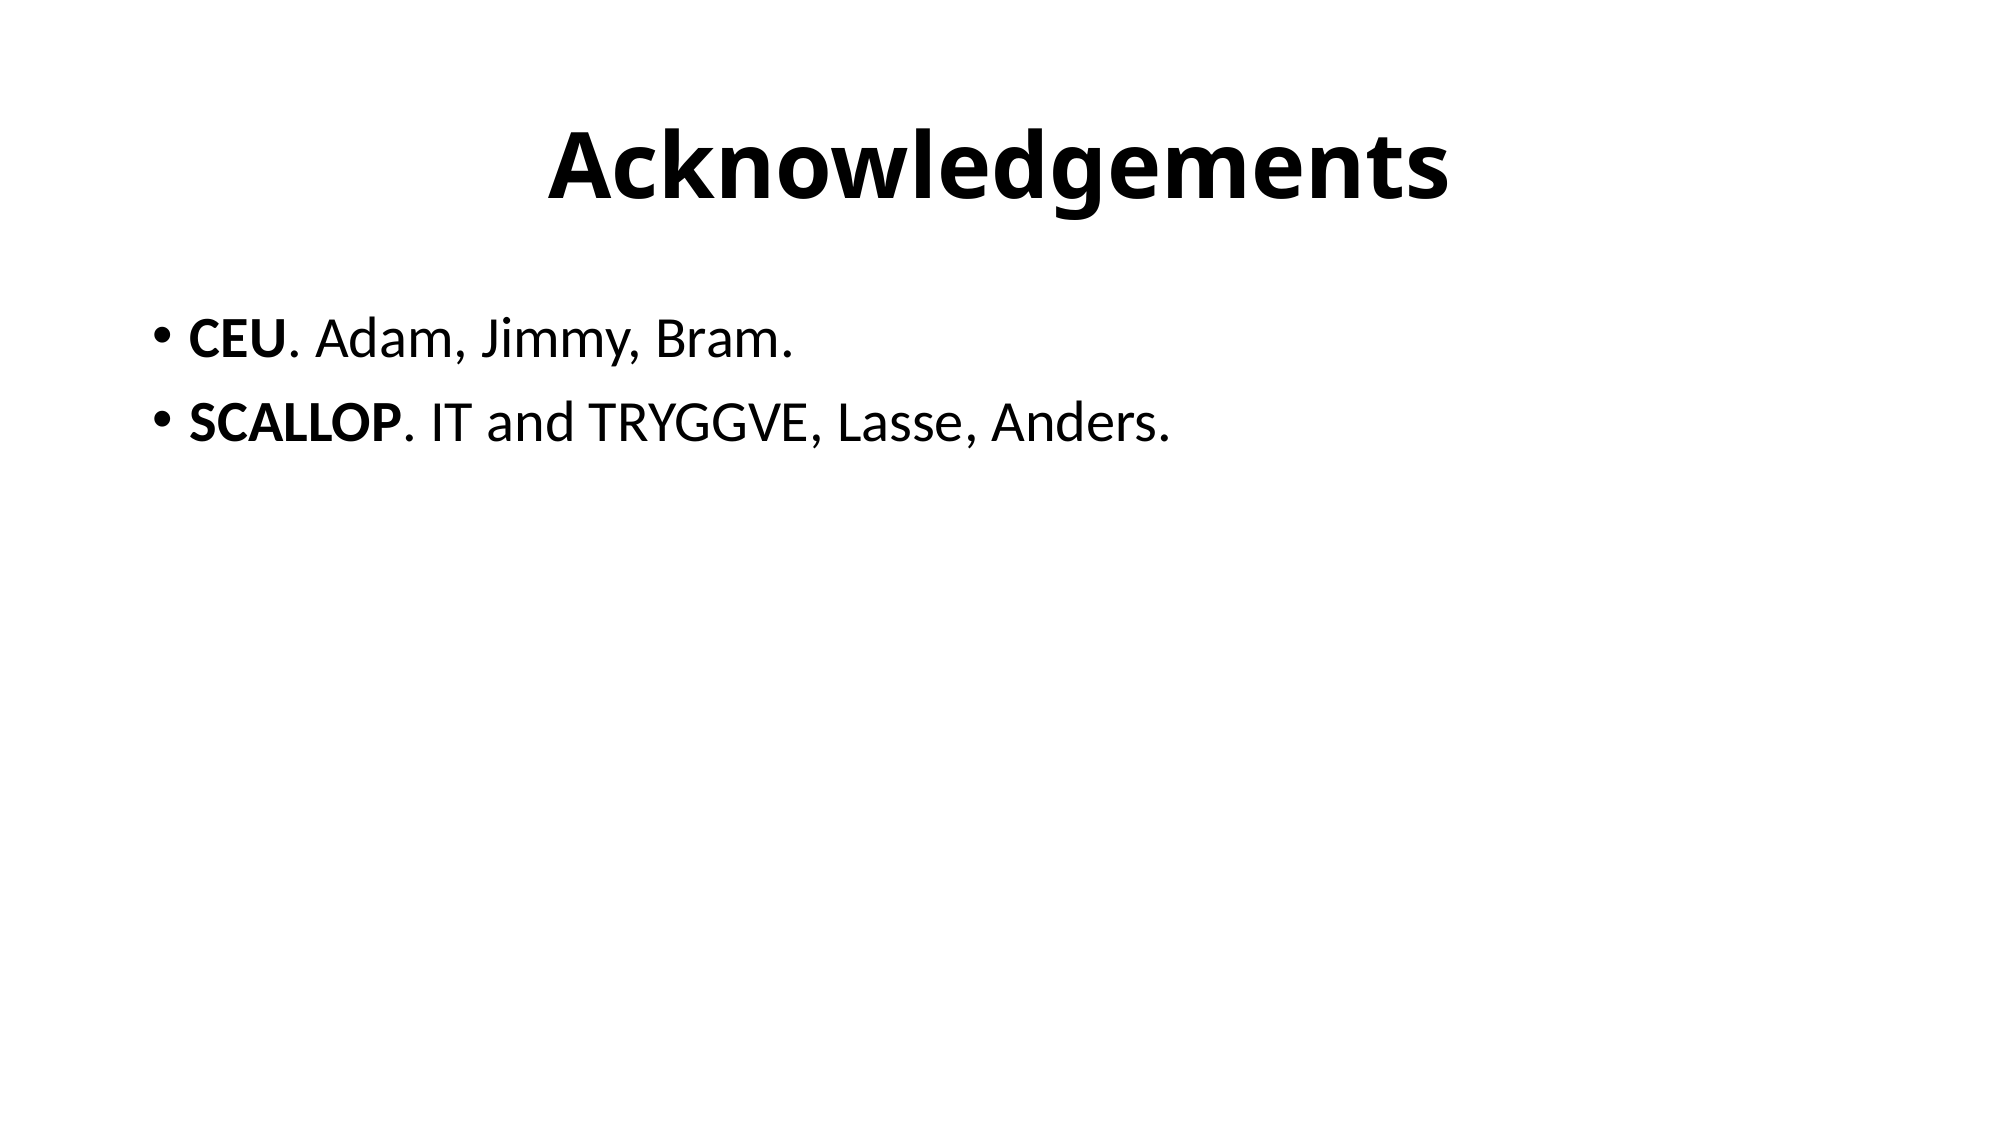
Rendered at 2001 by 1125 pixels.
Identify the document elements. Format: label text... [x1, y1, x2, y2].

title Acknowledgements [137, 59, 1863, 278]
list CEU. Adam, Jimmy, Bram. SCALLOP. IT and TRYGGVE, Lasse, Anders. [137, 299, 1863, 1014]
